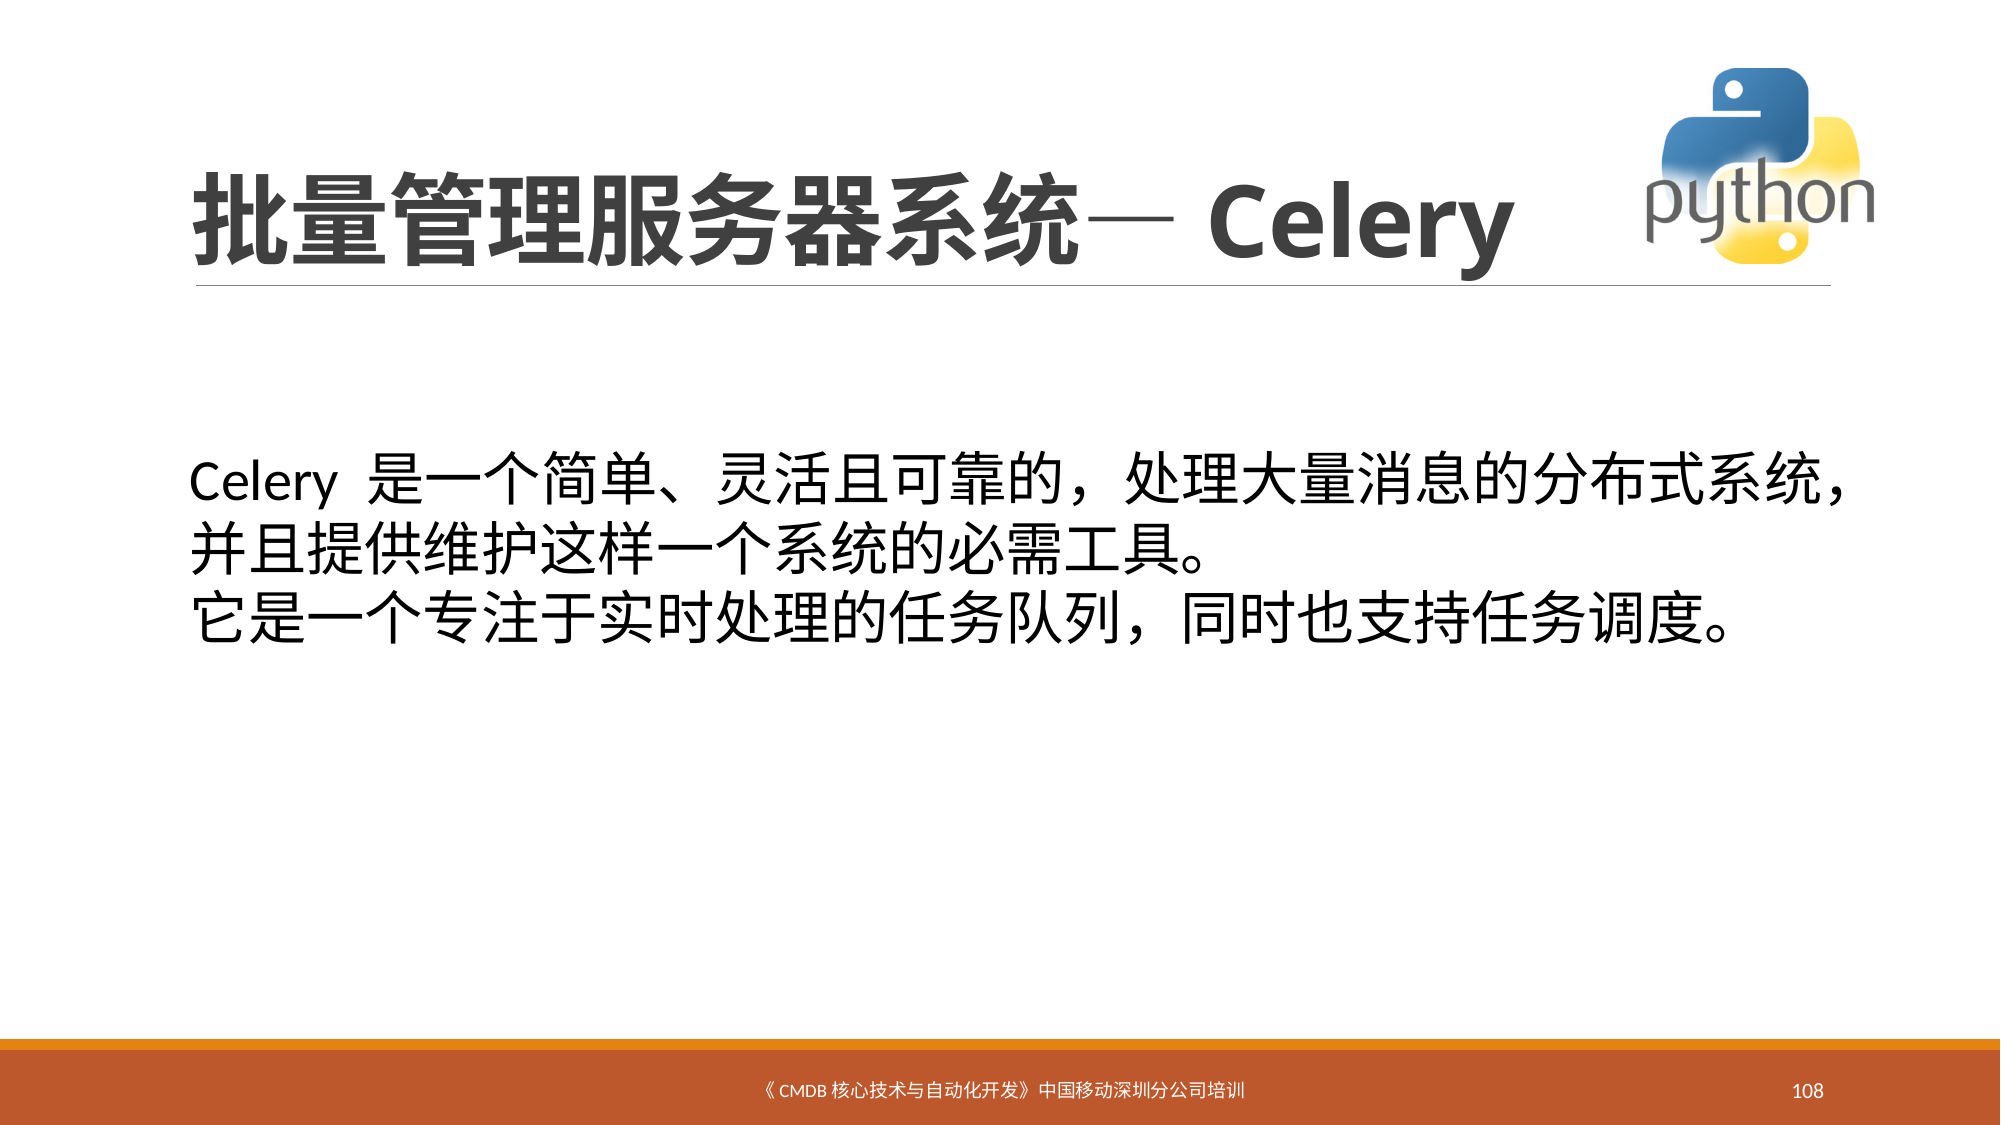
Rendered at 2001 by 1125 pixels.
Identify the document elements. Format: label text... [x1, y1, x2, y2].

footer 《CMDB核心技术与自动化开发》中国移动深圳分公司培训 [604, 1059, 1396, 1120]
picture [1616, 68, 1906, 264]
text_box Celery 是一个简单、灵活且可靠的，处理大量消息的分布式系统，并且提供维护这样一个系统的必需工具。 它是一个专注于实时处理的任务队列，同时也支持任务调度。 [175, 434, 1905, 659]
slide_number 108 [1624, 1059, 1840, 1120]
text_box 批量管理服务器系统—Celery [175, 46, 1826, 285]
